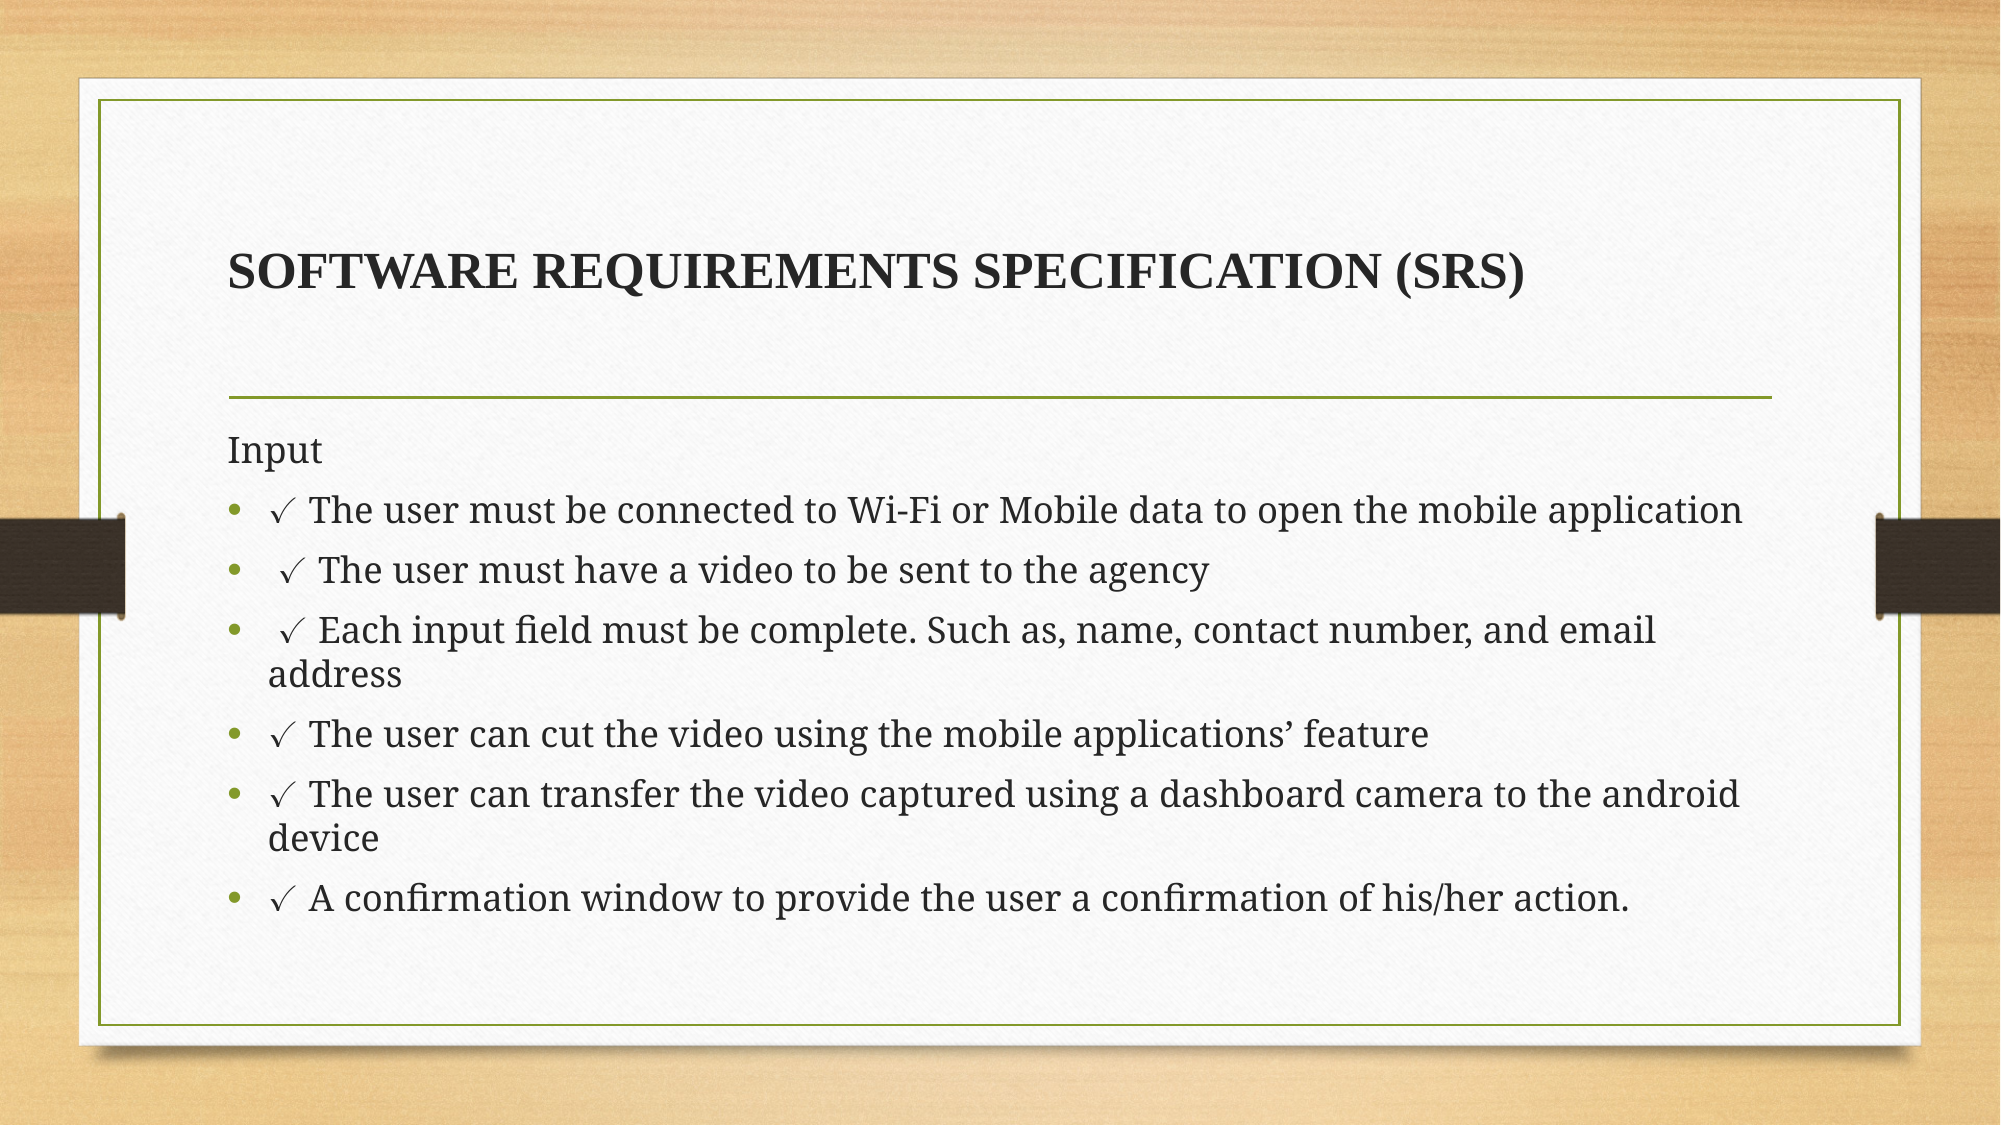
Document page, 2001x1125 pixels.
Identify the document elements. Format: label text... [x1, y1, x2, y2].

list Input ✓ The user must be connected to Wi-Fi or Mobile data to open the mobile application ✓ The user must have a video to be sent to the agency ✓ Each input field must be complete. Such as, name, contact number, and email address ✓ The user can cut the video using the mobile applications’ feature ✓ The user can transfer the video captured using a dashboard camera to the android device ✓ A confirmation window to provide the user a confirmation of his/her action. [212, 419, 1788, 964]
title SOFTWARE REQUIREMENTS SPECIFICATION (SRS) [212, 161, 1788, 375]
picture [0, 0, 2001, 1125]
